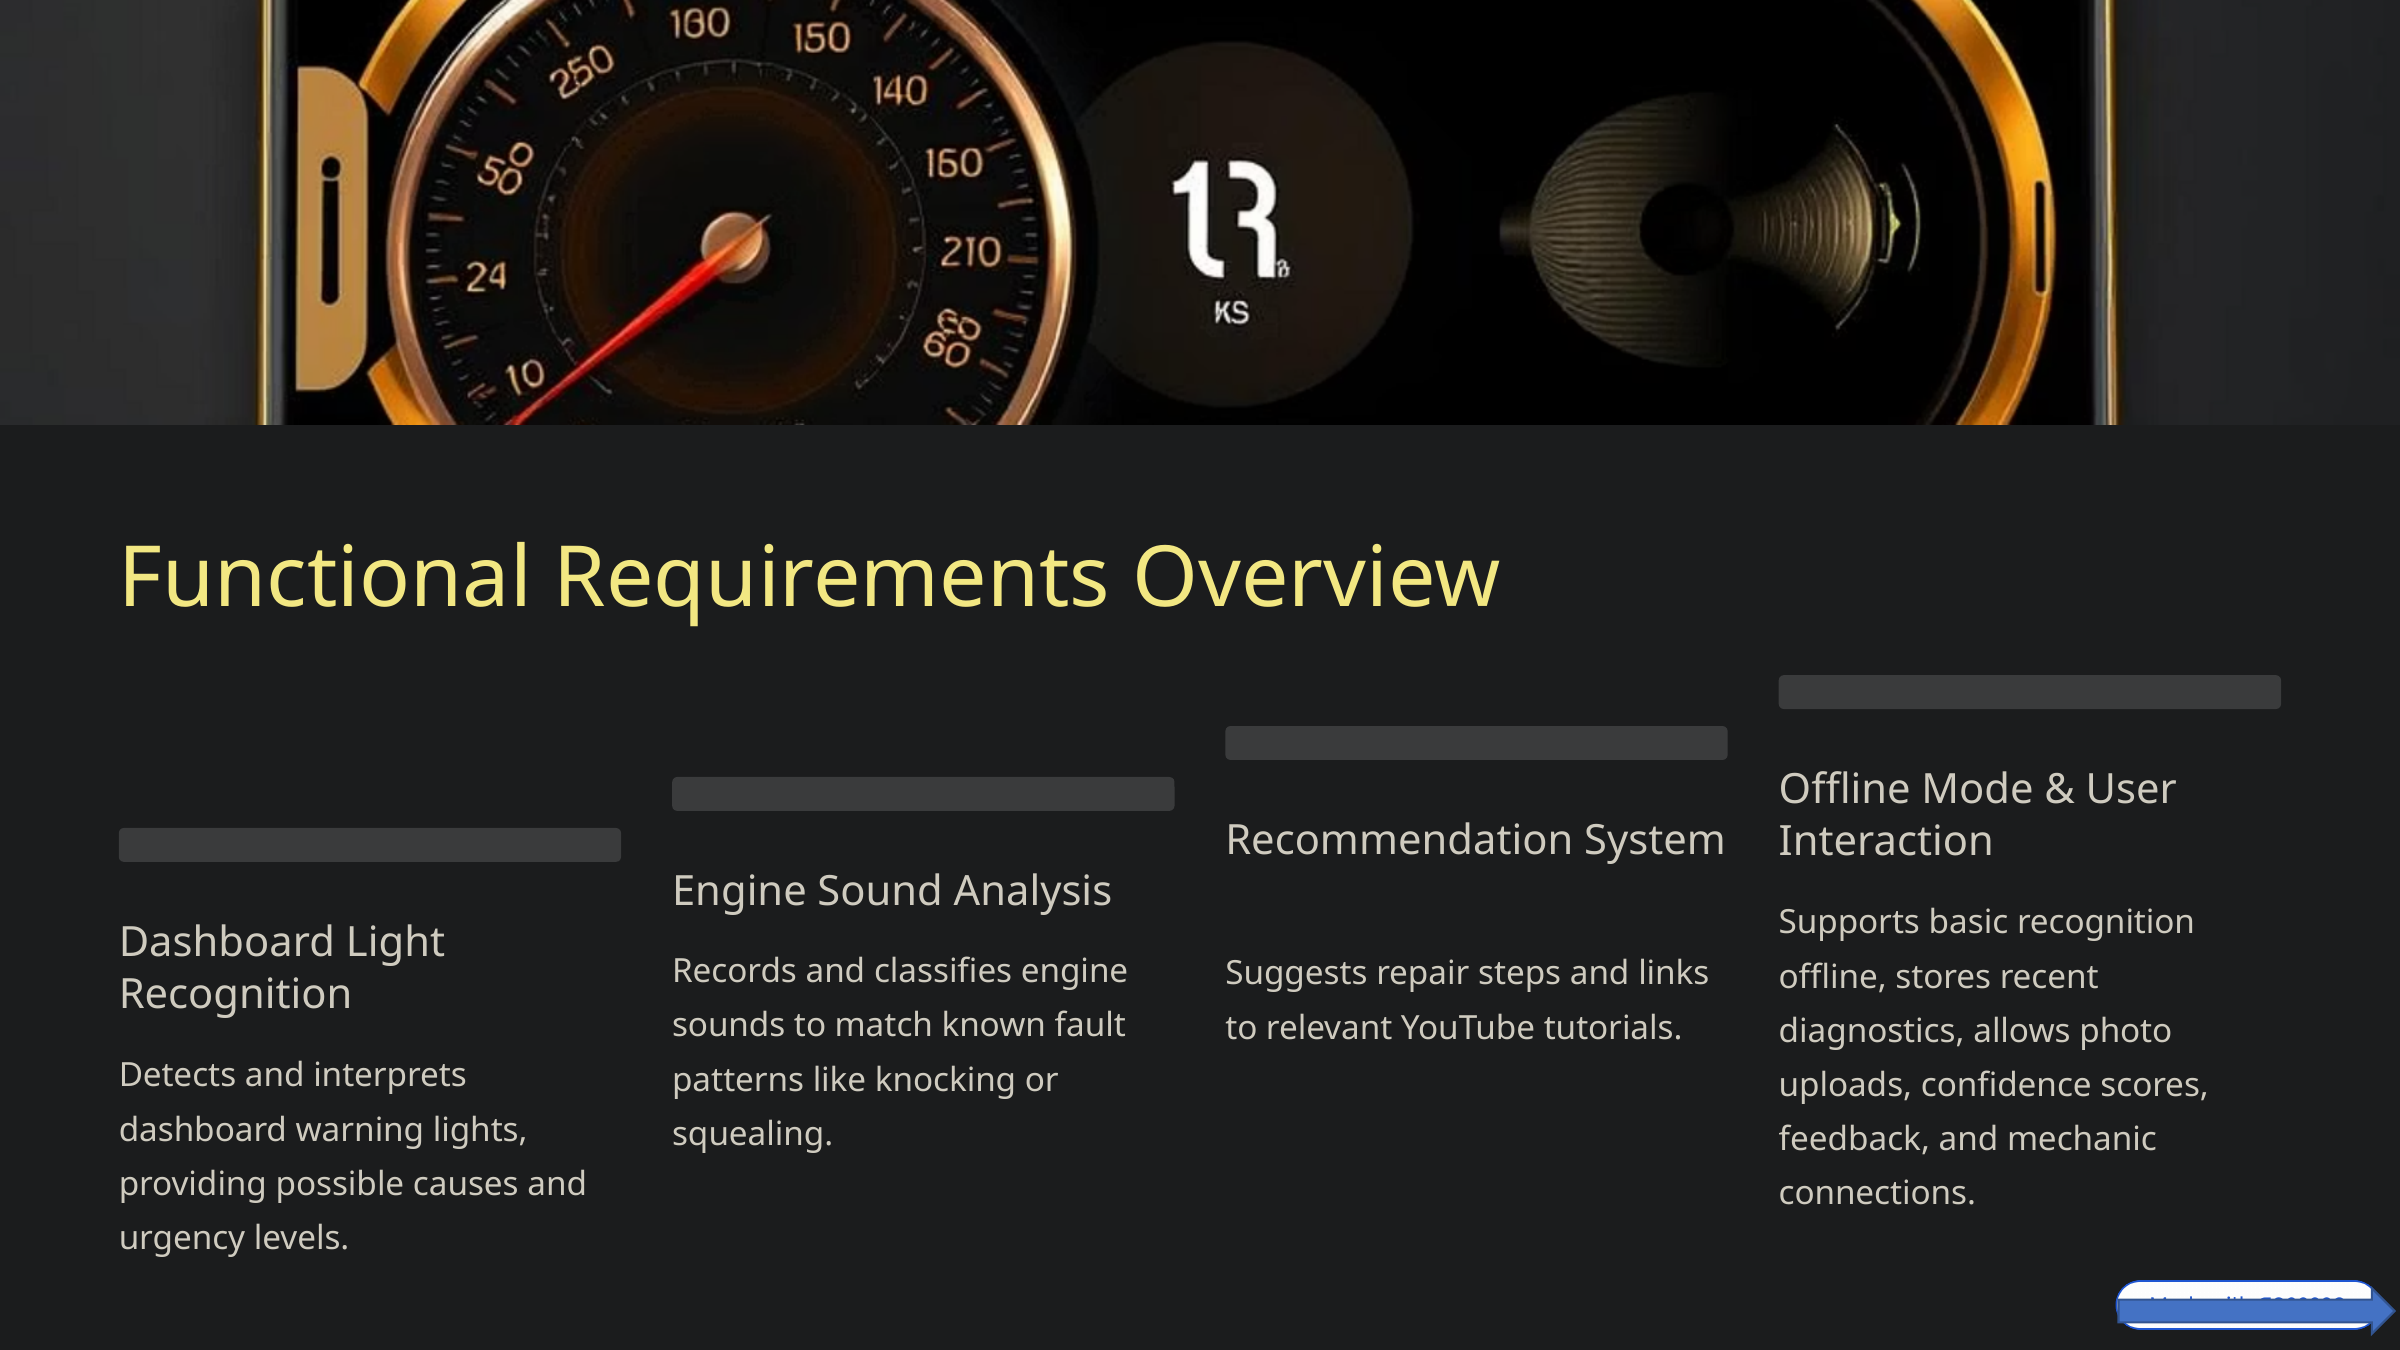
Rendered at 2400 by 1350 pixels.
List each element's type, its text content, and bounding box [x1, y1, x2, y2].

text_box Functional Requirements Overview [118, 517, 1567, 625]
text_box [1225, 726, 1728, 760]
text_box [118, 827, 622, 862]
text_box [672, 776, 1175, 811]
text_box [2117, 1285, 2397, 1337]
text_box Records and classifies engine sounds to match known fault patterns like knocking or squealing. [672, 935, 1175, 1153]
text_box Detects and interprets dashboard warning lights, providing possible causes and urgency levels. [118, 1039, 622, 1257]
text_box Offline Mode & User Interaction [1778, 759, 2282, 867]
text_box [1778, 675, 2282, 710]
picture [0, 0, 2400, 425]
text_box Supports basic recognition offline, stores recent diagnostics, allows photo uploads, confidence scores, feedback, and mechanic connections. [1778, 886, 2282, 1213]
picture [2106, 1271, 2389, 1339]
text_box Dashboard Light Recognition [118, 912, 622, 1019]
text_box Engine Sound Analysis [672, 861, 1139, 915]
text_box Recommendation System [1225, 810, 1728, 918]
text_box Suggests repair steps and links to relevant YouTube tutorials. [1225, 937, 1728, 1046]
